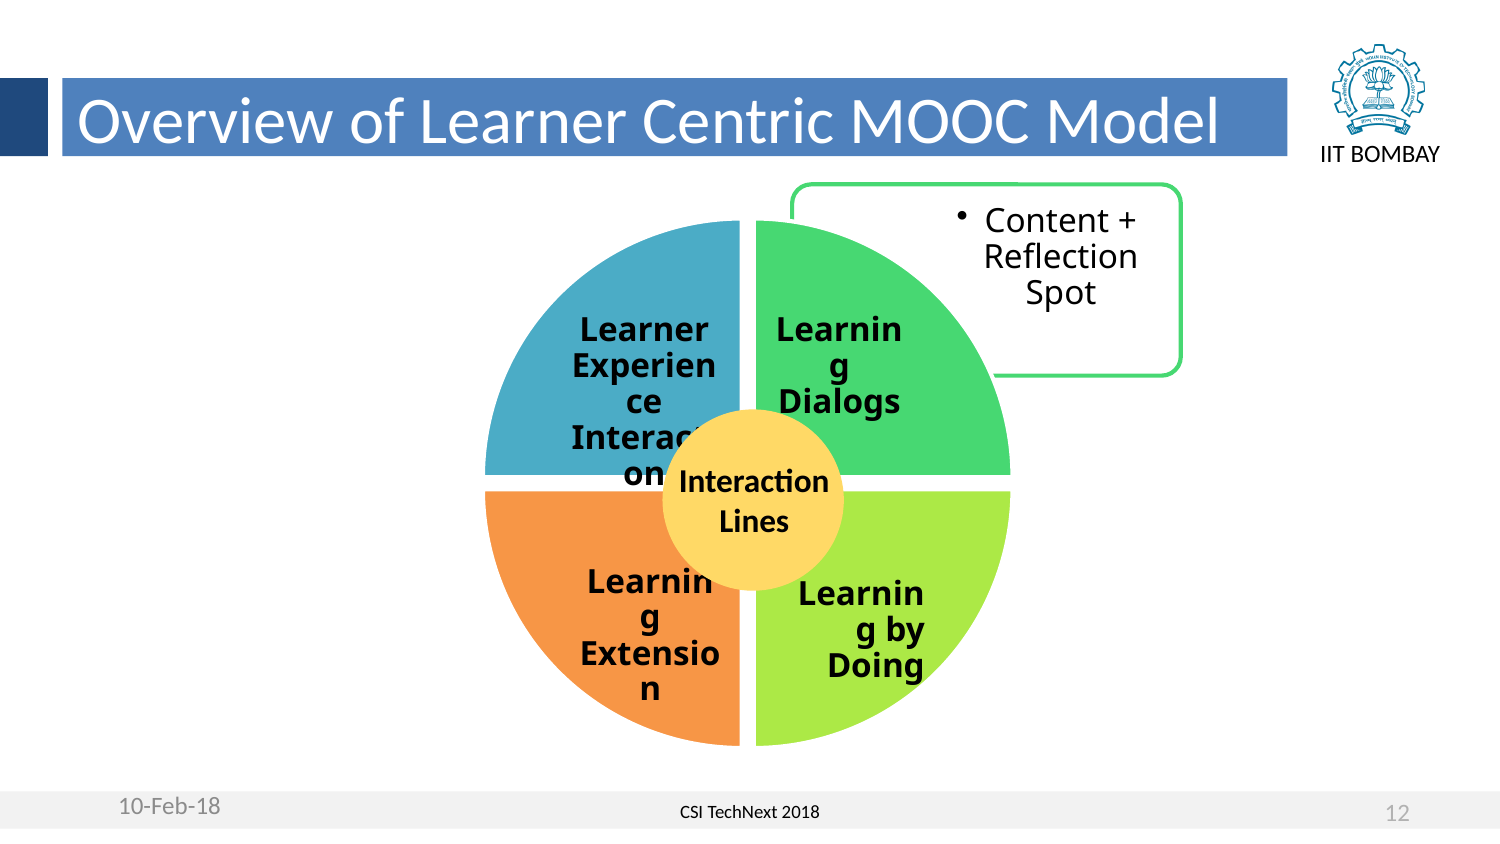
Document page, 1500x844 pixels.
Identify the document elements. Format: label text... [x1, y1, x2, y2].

slide_number 12 [1332, 789, 1425, 835]
list Overview of Learner Centric MOOC Model [62, 78, 1288, 156]
picture [1332, 44, 1425, 135]
picture [1356, 126, 1401, 135]
slide_number 10-Feb-18 [103, 782, 441, 828]
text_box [274, 184, 1182, 783]
